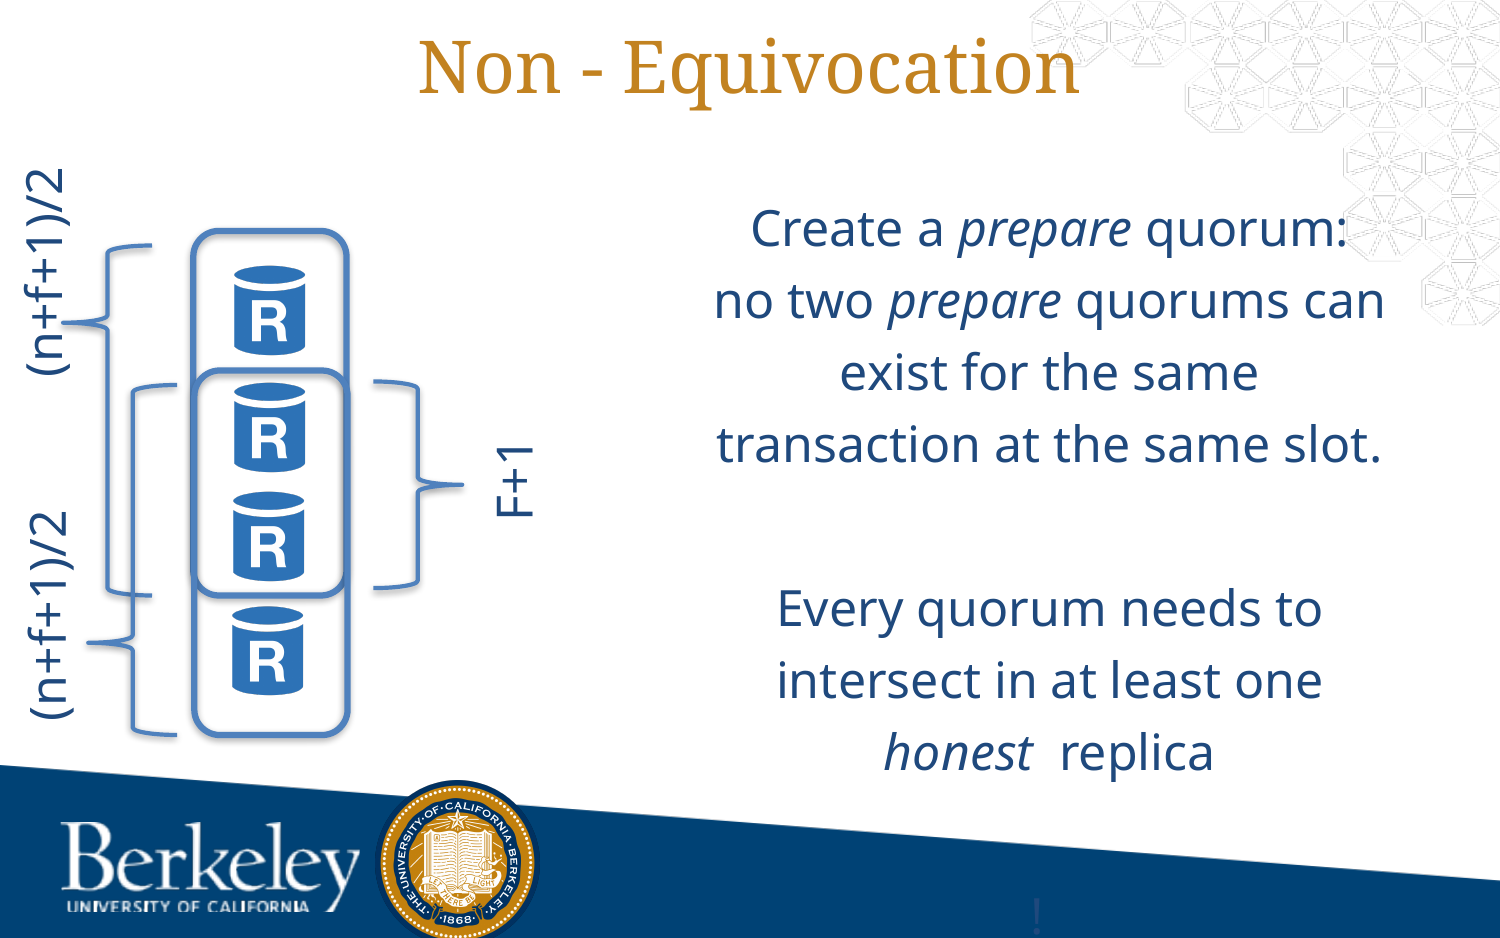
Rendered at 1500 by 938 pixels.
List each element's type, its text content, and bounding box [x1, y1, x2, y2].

text_box (n+f+1)/2 [0, 479, 79, 752]
text_box Create a prepare quorum: no two prepare quorums can exist for the same transaction at the same slot. Every quorum needs to intersect in at least one honest replica ! [696, 176, 1403, 286]
picture [375, 780, 540, 938]
text_box [86, 382, 178, 738]
text_box [76, 243, 153, 597]
picture [186, 230, 352, 736]
title Non - Equivocation [0, 0, 1500, 144]
text_box F+1 [463, 420, 546, 539]
text_box (n+f+1)/2 [0, 115, 76, 429]
text_box [373, 379, 463, 591]
